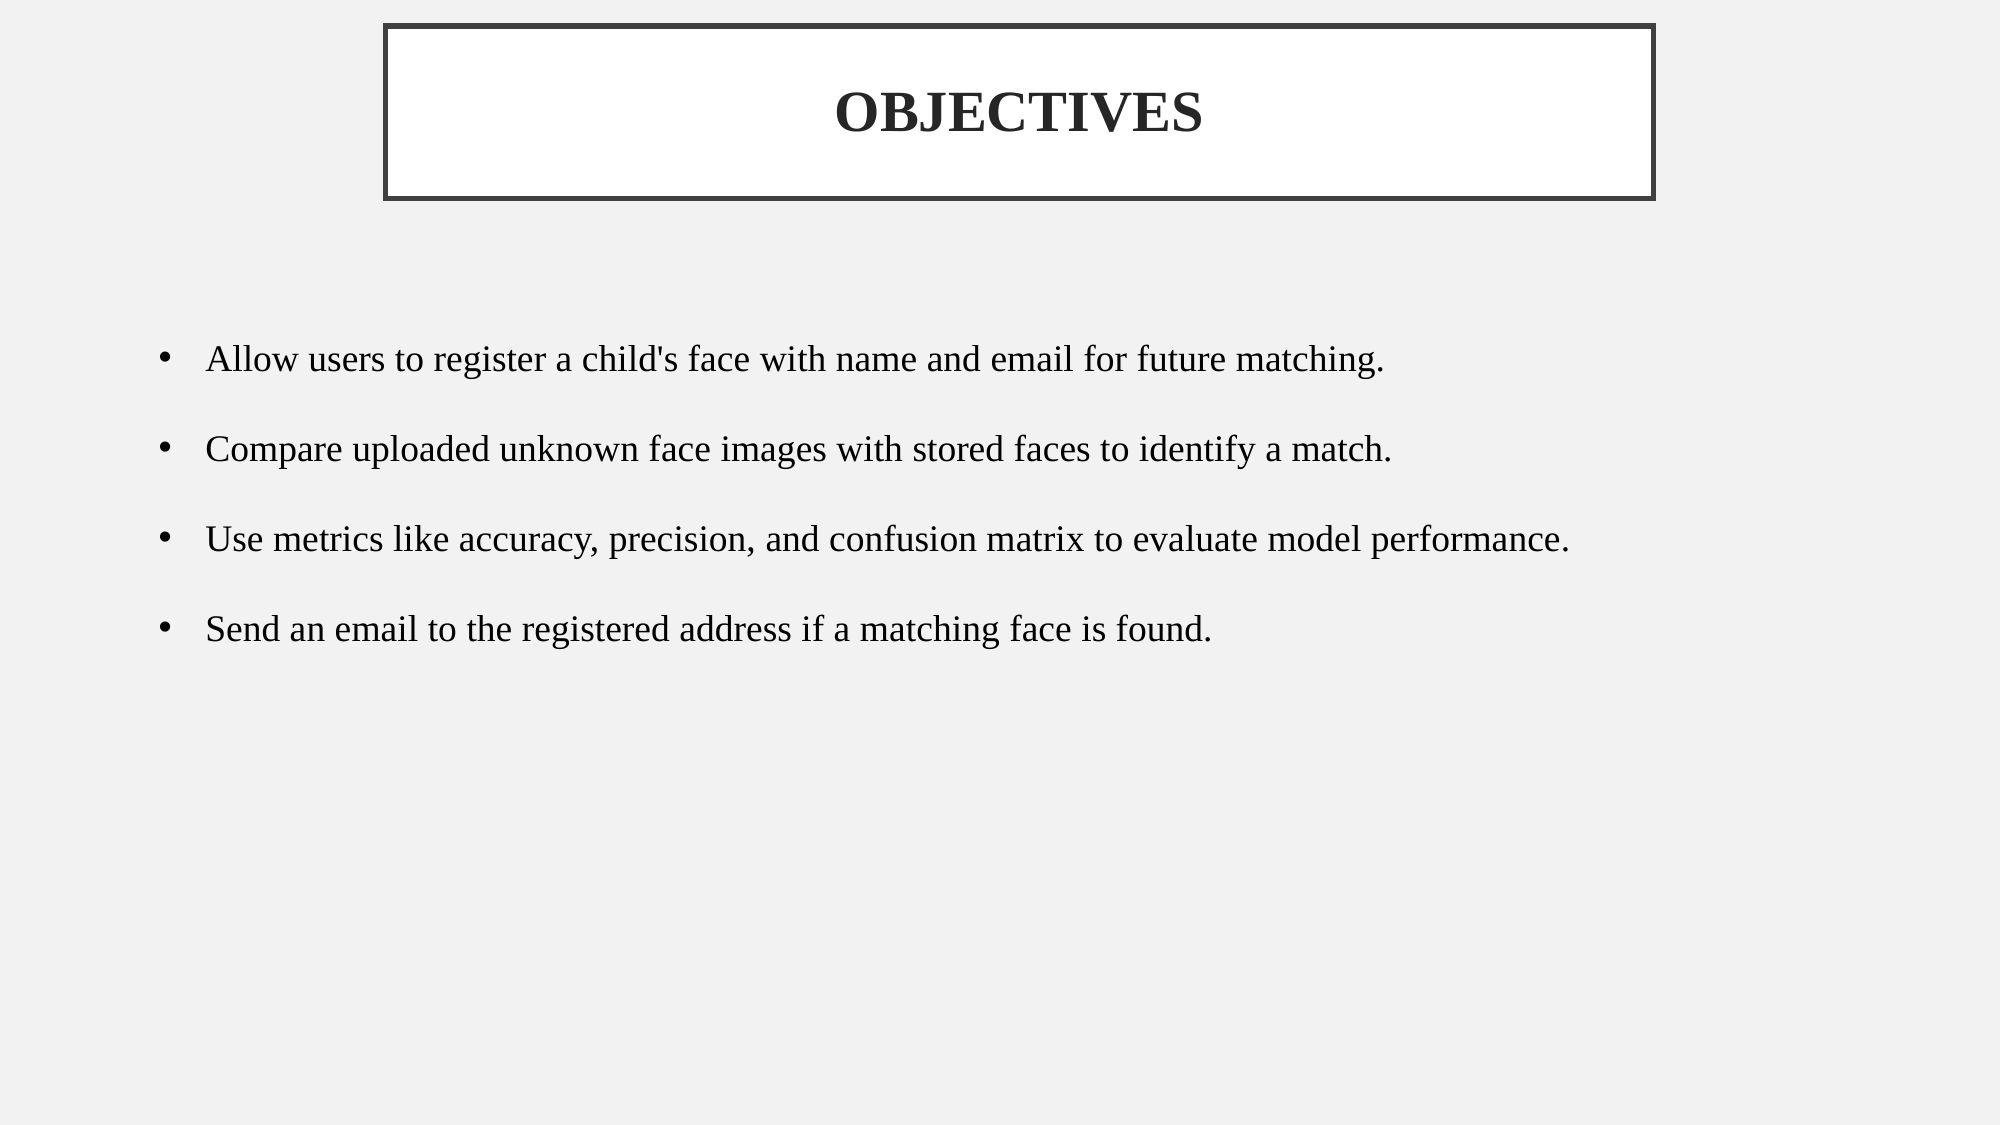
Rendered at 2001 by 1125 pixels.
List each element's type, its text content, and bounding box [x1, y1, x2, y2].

title OBJECTIVES [383, 23, 1656, 201]
list Allow users to register a child's face with name and email for future matching. Compare uploaded unknown face images with stored faces to identify a match. Use metrics like accuracy, precision, and confusion matrix to evaluate model performance. Send an email to the registered address if a matching face is found. [143, 142, 1599, 796]
